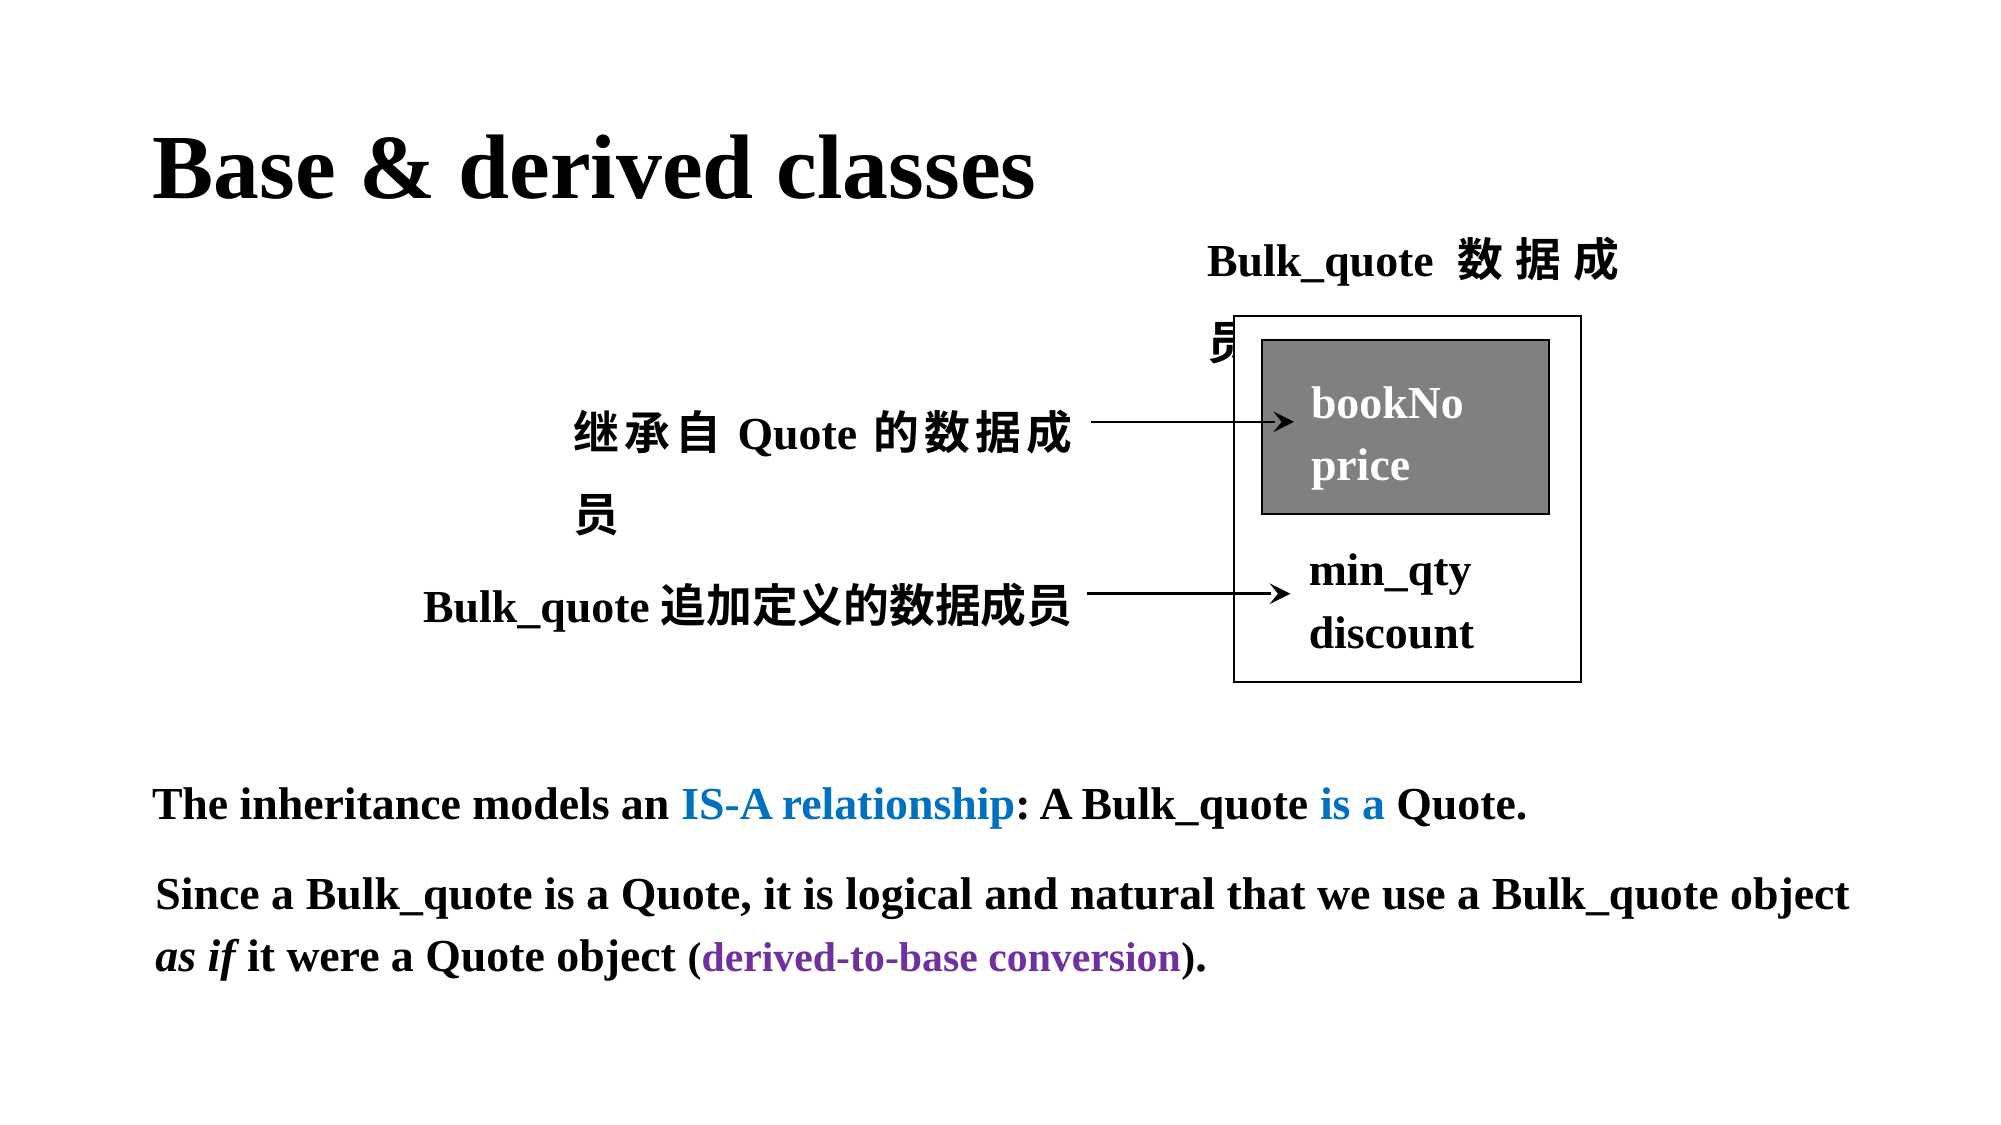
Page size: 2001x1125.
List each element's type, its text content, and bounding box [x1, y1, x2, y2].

title Base & derived classes [137, 59, 1863, 278]
text_box Bulk_quote数据成员 [1192, 196, 1635, 376]
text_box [1234, 316, 1582, 682]
text_box The inheritance models an IS-A relationship: A Bulk_quote is a Quote. [137, 738, 1575, 836]
text_box Since a Bulk_quote is a Quote, it is logical and natural that we use a Bulk_quote object as if it were a Quote object (derived-to-base conversion). [140, 848, 1866, 989]
text_box 继承自Quote的数据成员 [558, 368, 1087, 541]
text_box Bulk_quote追加定义的数据成员 [408, 541, 1100, 639]
